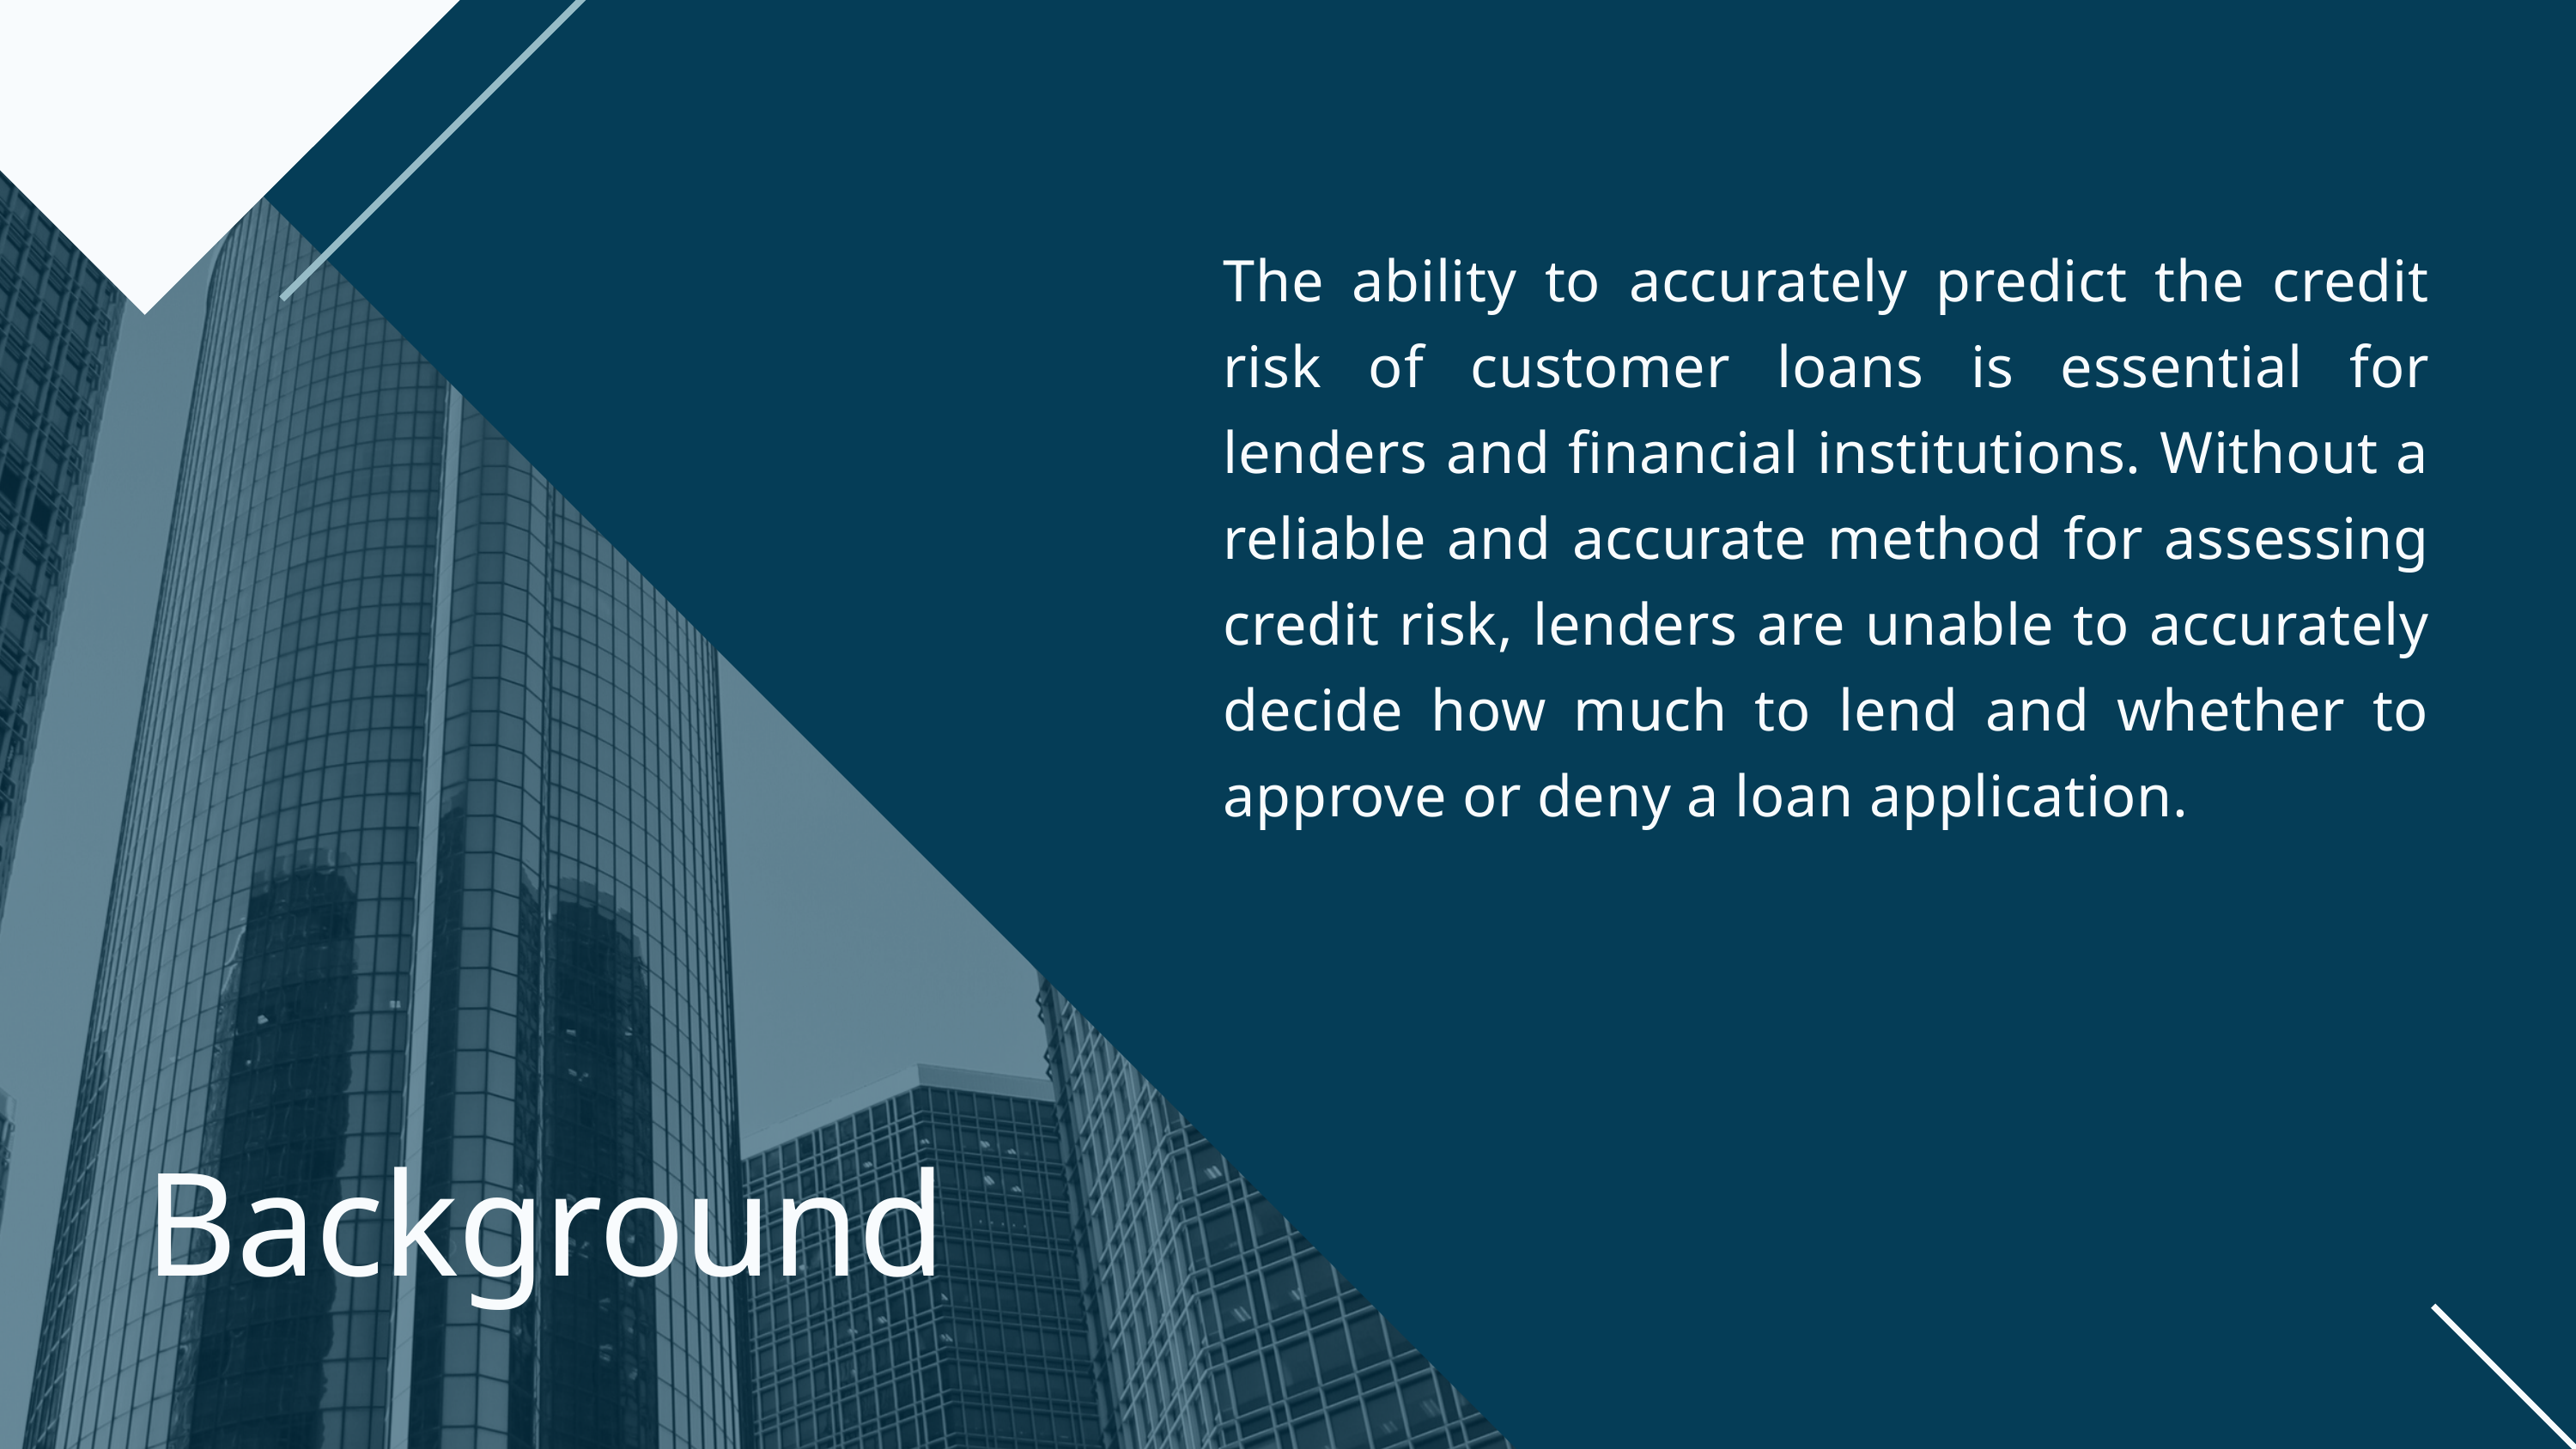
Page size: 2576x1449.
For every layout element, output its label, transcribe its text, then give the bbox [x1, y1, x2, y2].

picture [1665, 270, 1686, 301]
picture [1892, 700, 1917, 730]
picture [1256, 614, 1273, 644]
picture [1441, 258, 1445, 300]
picture [1879, 271, 1906, 314]
picture [1228, 356, 1245, 386]
picture [1753, 785, 1781, 816]
picture [1926, 700, 1943, 731]
picture [1898, 436, 1915, 473]
picture [1795, 356, 1823, 387]
picture [1677, 442, 1702, 472]
picture [1756, 694, 1773, 731]
picture [1711, 356, 1728, 386]
picture [1261, 785, 1287, 829]
picture [1383, 516, 1388, 558]
picture [1692, 270, 1714, 301]
picture [1723, 528, 1747, 559]
picture [1425, 271, 1430, 300]
picture [1226, 688, 1253, 731]
picture [1473, 356, 1495, 387]
picture [1691, 614, 1708, 644]
picture [1397, 528, 1423, 559]
picture [1795, 614, 1812, 644]
picture [1249, 528, 1275, 559]
picture [1226, 785, 1249, 816]
picture [1501, 639, 1508, 652]
picture [1711, 442, 1733, 473]
picture [1450, 528, 1473, 559]
picture [1470, 700, 1498, 731]
picture [1586, 614, 1611, 644]
picture [1428, 615, 1432, 644]
picture [1857, 700, 1883, 731]
picture [1570, 430, 1589, 472]
picture [1578, 700, 1621, 730]
picture [1777, 528, 1803, 559]
picture [1546, 264, 1564, 301]
picture [1540, 773, 1567, 816]
picture [1576, 528, 1599, 559]
picture [1261, 258, 1285, 300]
picture [1455, 271, 1460, 300]
text_box [1947, 0, 2576, 1449]
picture [1833, 270, 1859, 301]
picture [1873, 785, 1896, 816]
picture [1844, 688, 1848, 730]
picture [1504, 357, 1528, 387]
picture [1228, 430, 1232, 472]
picture [1442, 614, 1462, 645]
picture [1295, 700, 1316, 731]
picture [1676, 356, 1702, 387]
picture [1576, 785, 1601, 816]
picture [1667, 529, 1692, 559]
picture [1759, 270, 1776, 300]
picture [1371, 356, 1399, 387]
picture [1587, 356, 1614, 387]
picture [1385, 786, 1413, 815]
picture [1436, 688, 1461, 730]
picture [1467, 264, 1485, 301]
picture [1418, 785, 1443, 816]
picture [1816, 614, 1842, 645]
text_box [2431, 1303, 2576, 1449]
picture [1403, 442, 1424, 473]
picture [1838, 442, 1862, 472]
picture [1406, 344, 1425, 386]
picture [1643, 786, 1670, 829]
picture [1608, 528, 1630, 559]
picture [1690, 785, 1713, 816]
picture [1702, 528, 1719, 558]
picture [1347, 516, 1374, 559]
picture [1295, 270, 1321, 301]
picture [1907, 785, 1934, 829]
picture [1313, 528, 1336, 559]
picture [1242, 442, 1267, 473]
picture [1266, 356, 1286, 387]
picture [1381, 442, 1398, 472]
picture [1297, 785, 1323, 829]
picture [1449, 442, 1473, 473]
picture [1713, 614, 1734, 645]
picture [1466, 785, 1493, 816]
picture [1484, 442, 1509, 472]
picture [1284, 516, 1288, 558]
picture [1389, 258, 1416, 301]
picture [1374, 700, 1400, 731]
picture [1885, 528, 1911, 559]
picture [1348, 615, 1352, 644]
picture [1923, 443, 1927, 472]
picture [1722, 271, 1747, 301]
picture [1333, 785, 1350, 815]
picture [1754, 442, 1777, 473]
picture [1310, 430, 1337, 473]
picture [1552, 614, 1577, 645]
picture [1811, 264, 1828, 301]
picture [1822, 443, 1826, 472]
picture [1789, 430, 1793, 472]
picture [1754, 522, 1771, 559]
picture [1868, 258, 1872, 300]
picture [1760, 614, 1783, 645]
picture [1296, 344, 1319, 386]
picture [1355, 270, 1378, 301]
picture [1831, 356, 1854, 387]
picture [1538, 602, 1542, 644]
picture [1226, 614, 1248, 645]
picture [1865, 356, 1890, 386]
picture [1538, 356, 1558, 387]
picture [1740, 773, 1744, 815]
picture [1906, 614, 1931, 644]
picture [1872, 442, 1893, 473]
picture [1310, 602, 1337, 645]
picture [1643, 442, 1666, 473]
picture [1899, 356, 1920, 387]
picture [1620, 602, 1647, 645]
picture [1608, 442, 1633, 472]
picture [1870, 615, 1895, 645]
picture [1789, 785, 1812, 816]
picture [1779, 270, 1802, 301]
picture [1823, 785, 1848, 815]
picture [1779, 700, 1807, 731]
picture [1624, 356, 1667, 386]
picture [1519, 516, 1546, 559]
picture [1697, 688, 1722, 730]
picture [1741, 443, 1745, 472]
picture [1276, 442, 1301, 472]
picture [1564, 350, 1581, 387]
picture [1593, 443, 1597, 472]
picture [1611, 785, 1636, 815]
picture [1325, 700, 1329, 730]
picture [1633, 700, 1658, 731]
picture [1485, 528, 1510, 558]
picture [1503, 700, 1545, 730]
picture [1832, 528, 1875, 558]
picture [0, 0, 1515, 1449]
picture [1299, 529, 1303, 558]
picture [1338, 688, 1364, 731]
picture [1656, 614, 1681, 645]
picture [1488, 271, 1516, 314]
picture [1228, 528, 1245, 558]
text_box The ability to accurately predict the credit risk of customer loans is essential for lenders and financial institutions. Without a reliable and accurate method for assessing credit risk, lenders are unable to accurately decide how much to lend and whether to approve or deny a loan application. [1947, 227, 2432, 828]
picture [1503, 785, 1520, 815]
picture [1262, 700, 1288, 731]
picture [1518, 430, 1545, 473]
picture [1917, 522, 1934, 559]
picture [1935, 436, 1943, 472]
picture [1346, 442, 1372, 473]
picture [1224, 261, 1254, 300]
picture [1632, 270, 1656, 301]
picture [1252, 357, 1256, 386]
picture [1278, 614, 1303, 645]
picture [1569, 270, 1596, 301]
picture [1667, 700, 1688, 731]
picture [1360, 608, 1377, 645]
picture [1471, 602, 1494, 644]
picture [1637, 528, 1658, 559]
picture [1404, 614, 1421, 644]
picture [1782, 344, 1786, 386]
picture [1353, 785, 1381, 816]
